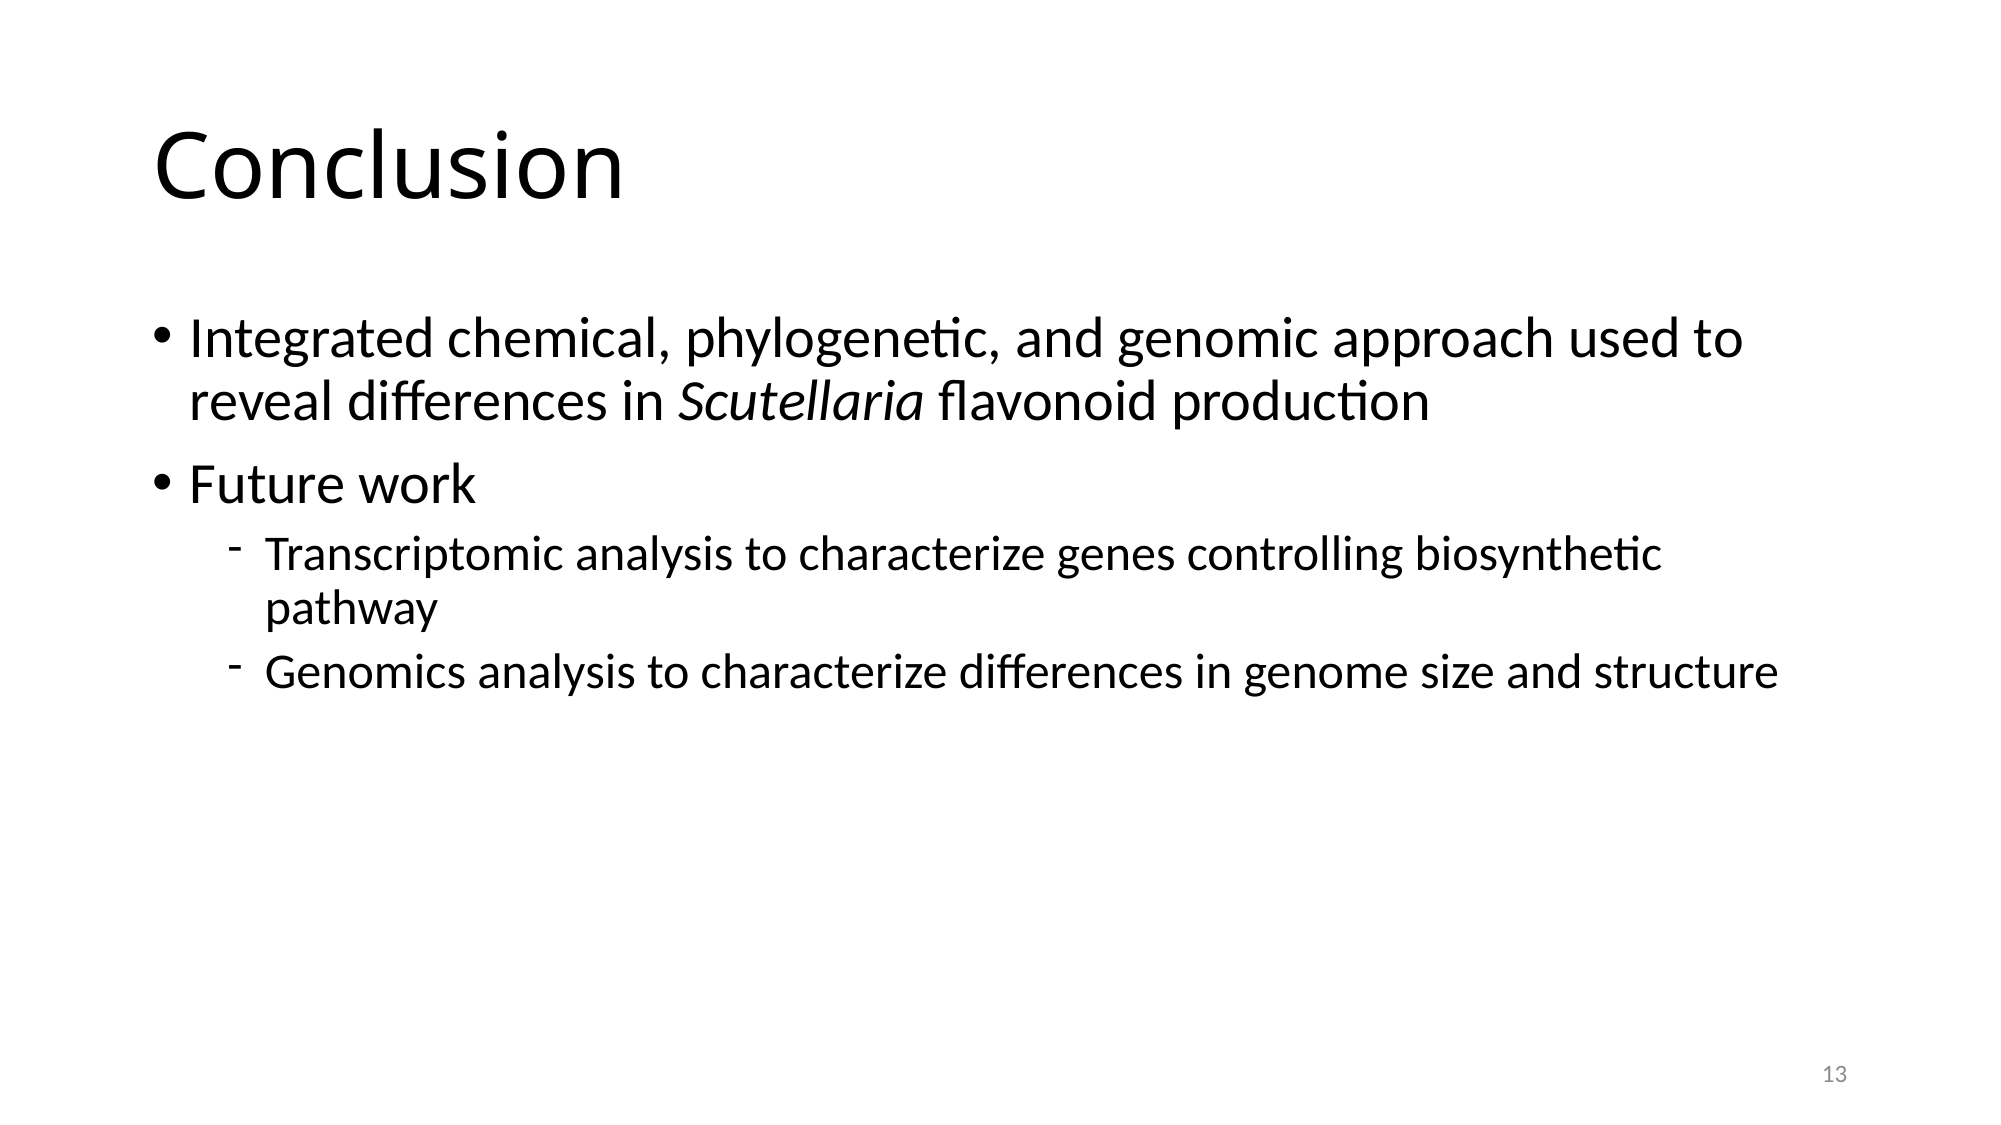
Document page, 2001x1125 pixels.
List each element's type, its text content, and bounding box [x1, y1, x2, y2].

title Conclusion [137, 59, 1863, 278]
list Integrated chemical, phylogenetic, and genomic approach used to reveal differences in Scutellaria flavonoid production Future work Transcriptomic analysis to characterize genes controlling biosynthetic pathway Genomics analysis to characterize differences in genome size and structure [137, 299, 1863, 1014]
slide_number 13 [1412, 1042, 1863, 1103]
